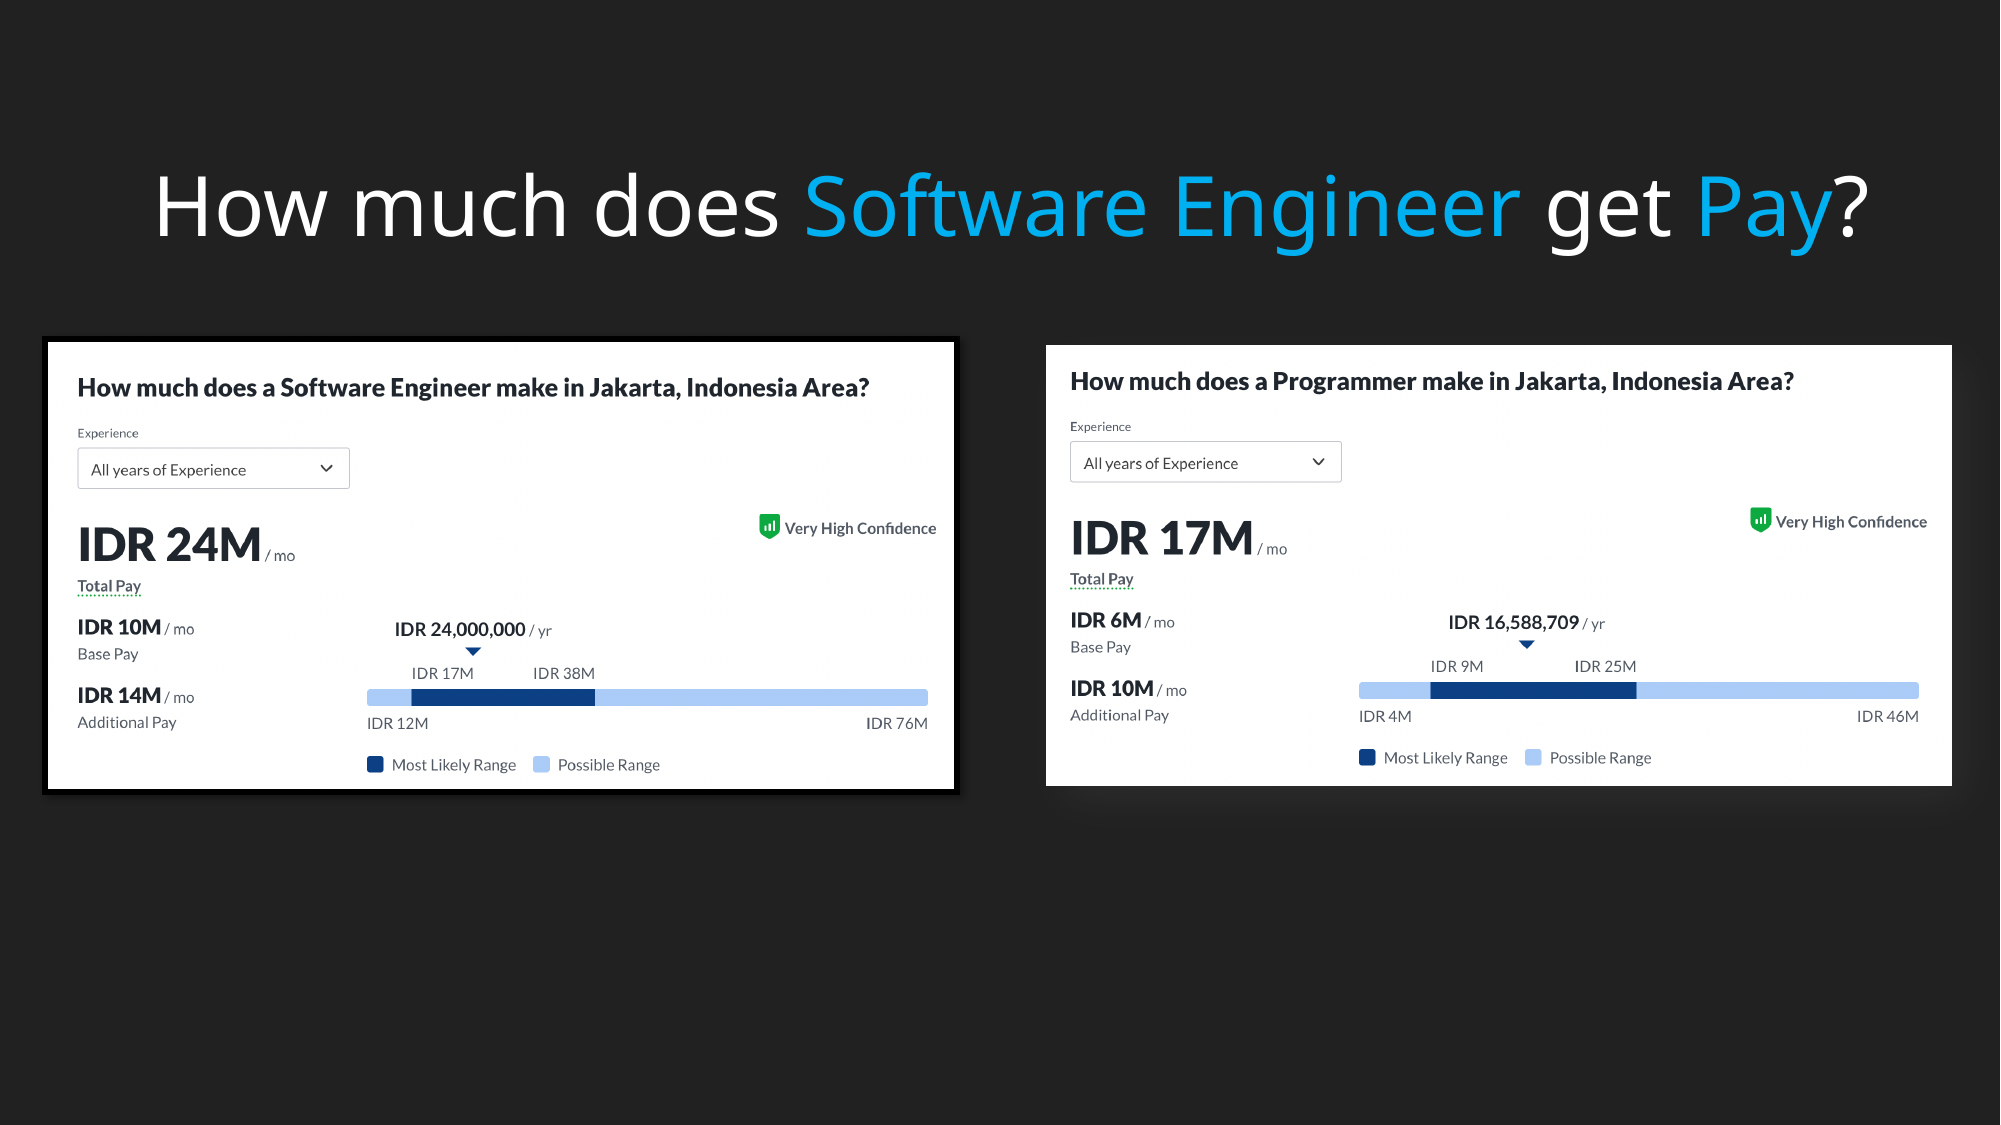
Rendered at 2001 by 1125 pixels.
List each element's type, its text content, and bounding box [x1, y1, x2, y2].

picture [48, 341, 954, 790]
picture [1045, 344, 1952, 787]
text_box How much does Software Engineer get Pay? [137, 145, 1886, 261]
